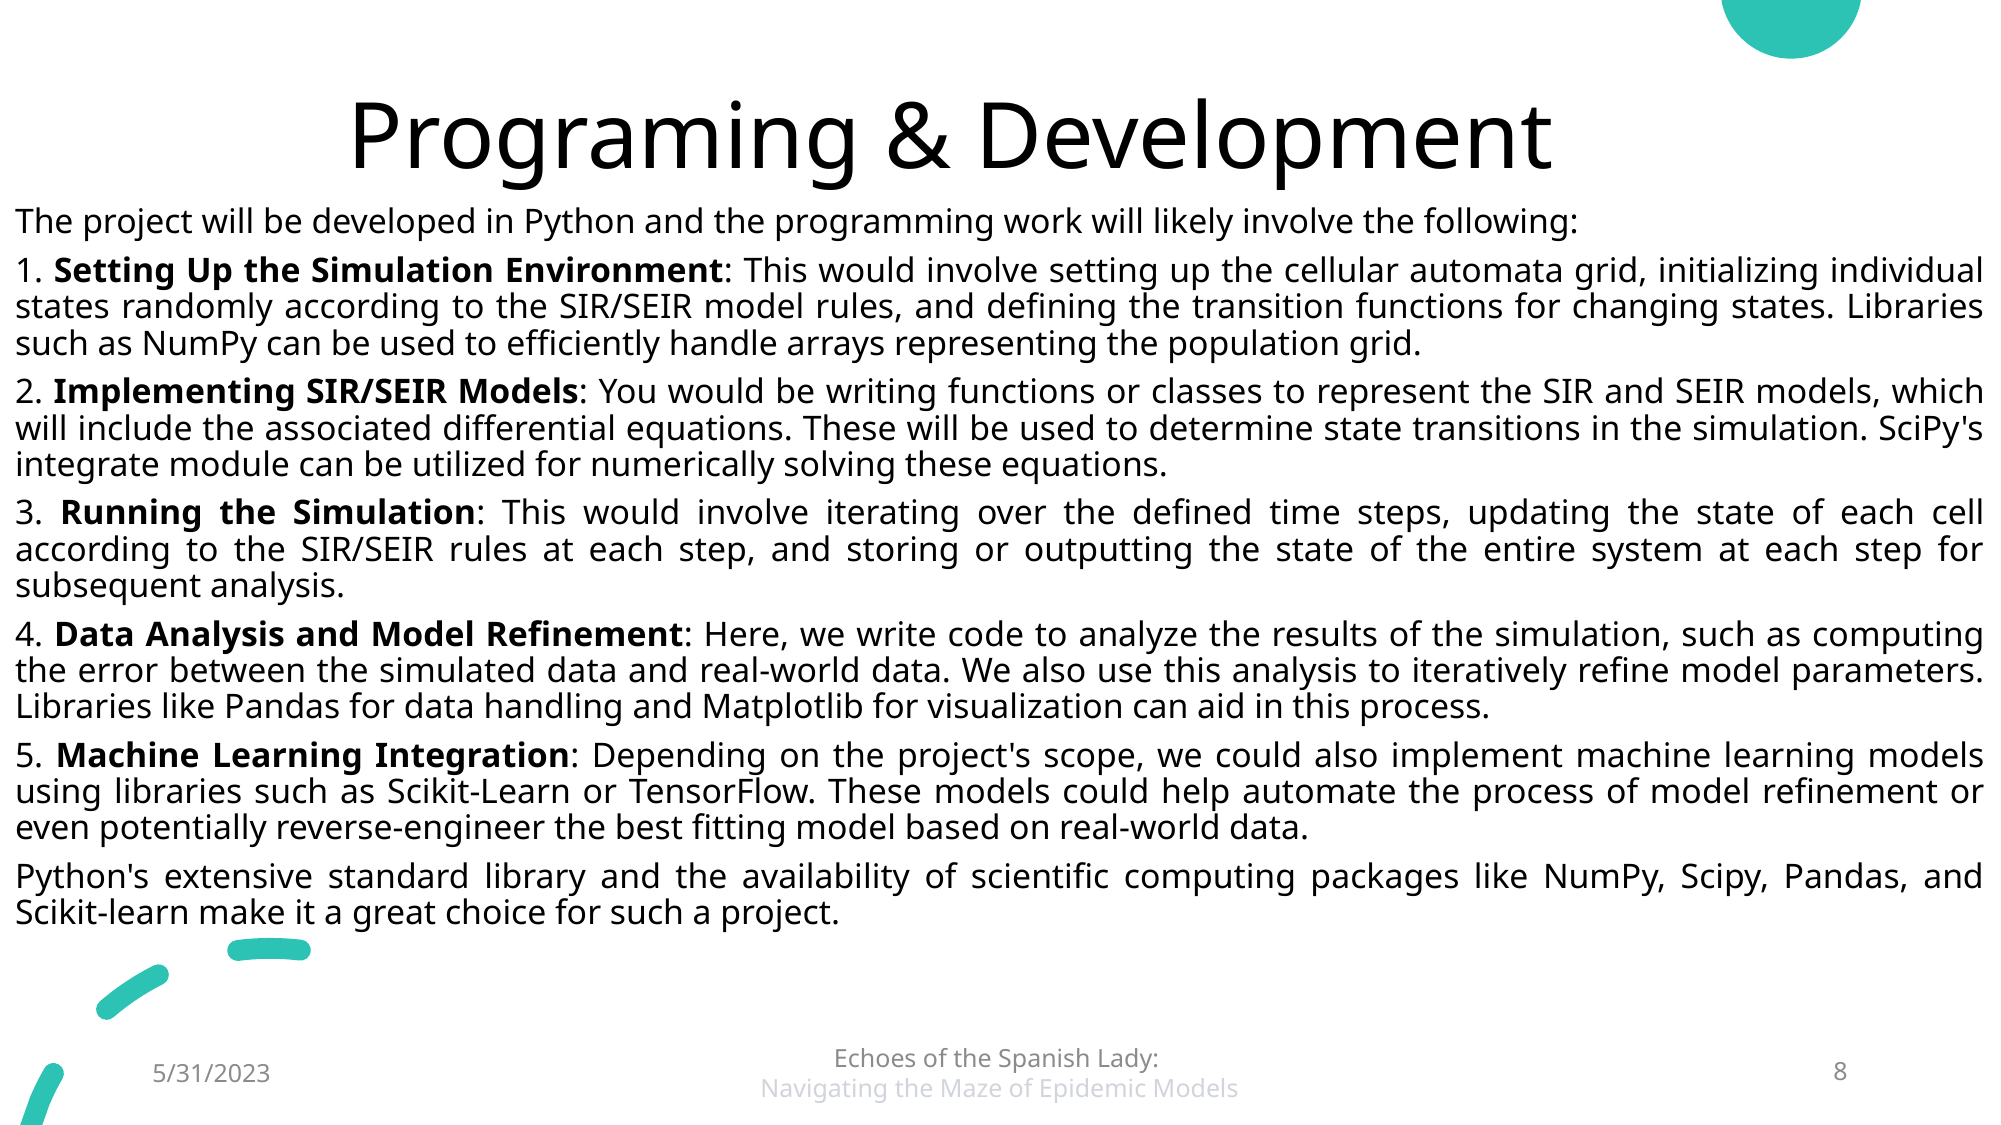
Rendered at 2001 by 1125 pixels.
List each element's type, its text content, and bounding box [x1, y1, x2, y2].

title Programing & Development [88, 0, 1814, 197]
slide_number 8 [1412, 1042, 1863, 1103]
list The project will be developed in Python and the programming work will likely involve the following: 1. Setting Up the Simulation Environment: This would involve setting up the cellular automata grid, initializing individual states randomly according to the SIR/SEIR model rules, and defining the transition functions for changing states. Libraries such as NumPy can be used to efficiently handle arrays representing the population grid. 2. Implementing SIR/SEIR Models: You would be writing functions or classes to represent the SIR and SEIR models, which will include the associated differential equations. These will be used to determine state transitions in the simulation. SciPy's integrate module can be utilized for numerically solving these equations. 3. Running the Simulation: This would involve iterating over the defined time steps, updating the state of each cell according to the SIR/SEIR rules at each step, and storing or outputting the state of the entire system at each step for subsequent analysis. 4. Data Analysis and Model Refinement: Here, we write code to analyze the results of the simulation, such as computing the error between the simulated data and real-world data. We also use this analysis to iteratively refine model parameters. Libraries like Pandas for data handling and Matplotlib for visualization can aid in this process. 5. Machine Learning Integration: Depending on the project's scope, we could also implement machine learning models using libraries such as Scikit-Learn or TensorFlow. These models could help automate the process of model refinement or even potentially reverse-engineer the best fitting model based on real-world data. Python's extensive standard library and the availability of scientific computing packages like NumPy, Scipy, Pandas, and Scikit-learn make it a great choice for such a project. [0, 197, 2000, 947]
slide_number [137, 1042, 588, 1103]
footer Echoes of the Spanish Lady: Navigating the Maze of Epidemic Models [662, 1042, 1338, 1103]
